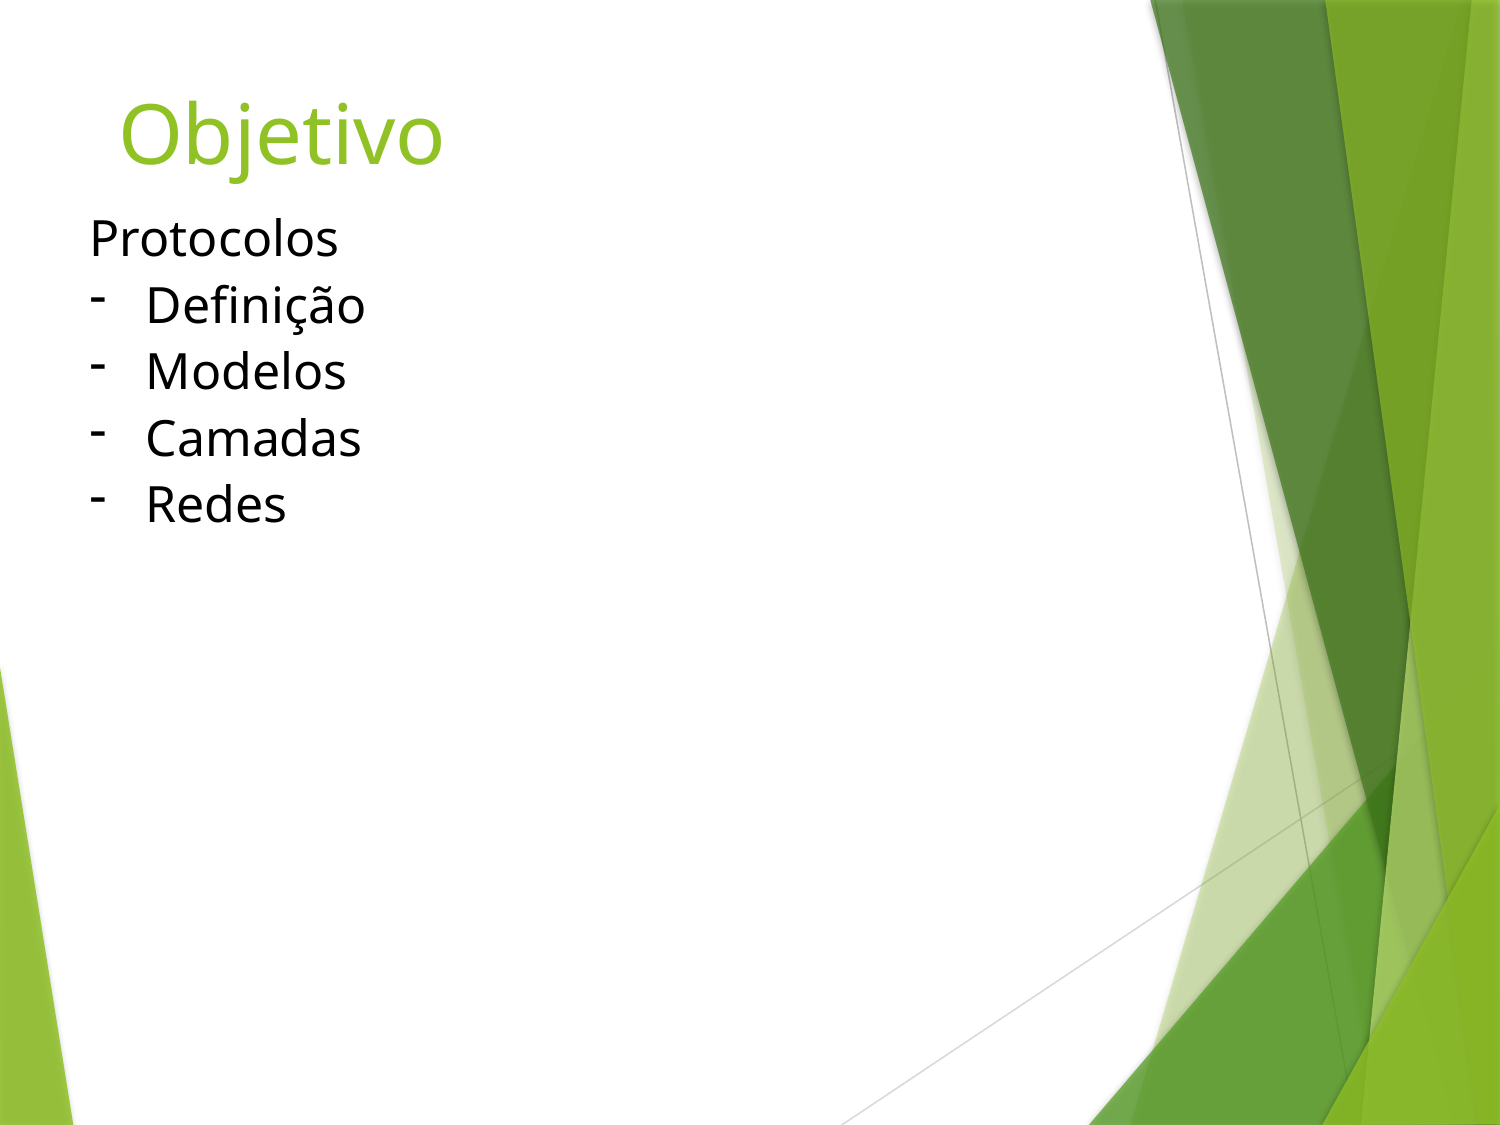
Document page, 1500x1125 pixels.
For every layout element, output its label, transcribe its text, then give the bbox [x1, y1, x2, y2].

title Objetivo [116, 79, 1018, 200]
text_box Protocolos Definição Modelos Camadas Redes [87, 200, 1356, 533]
